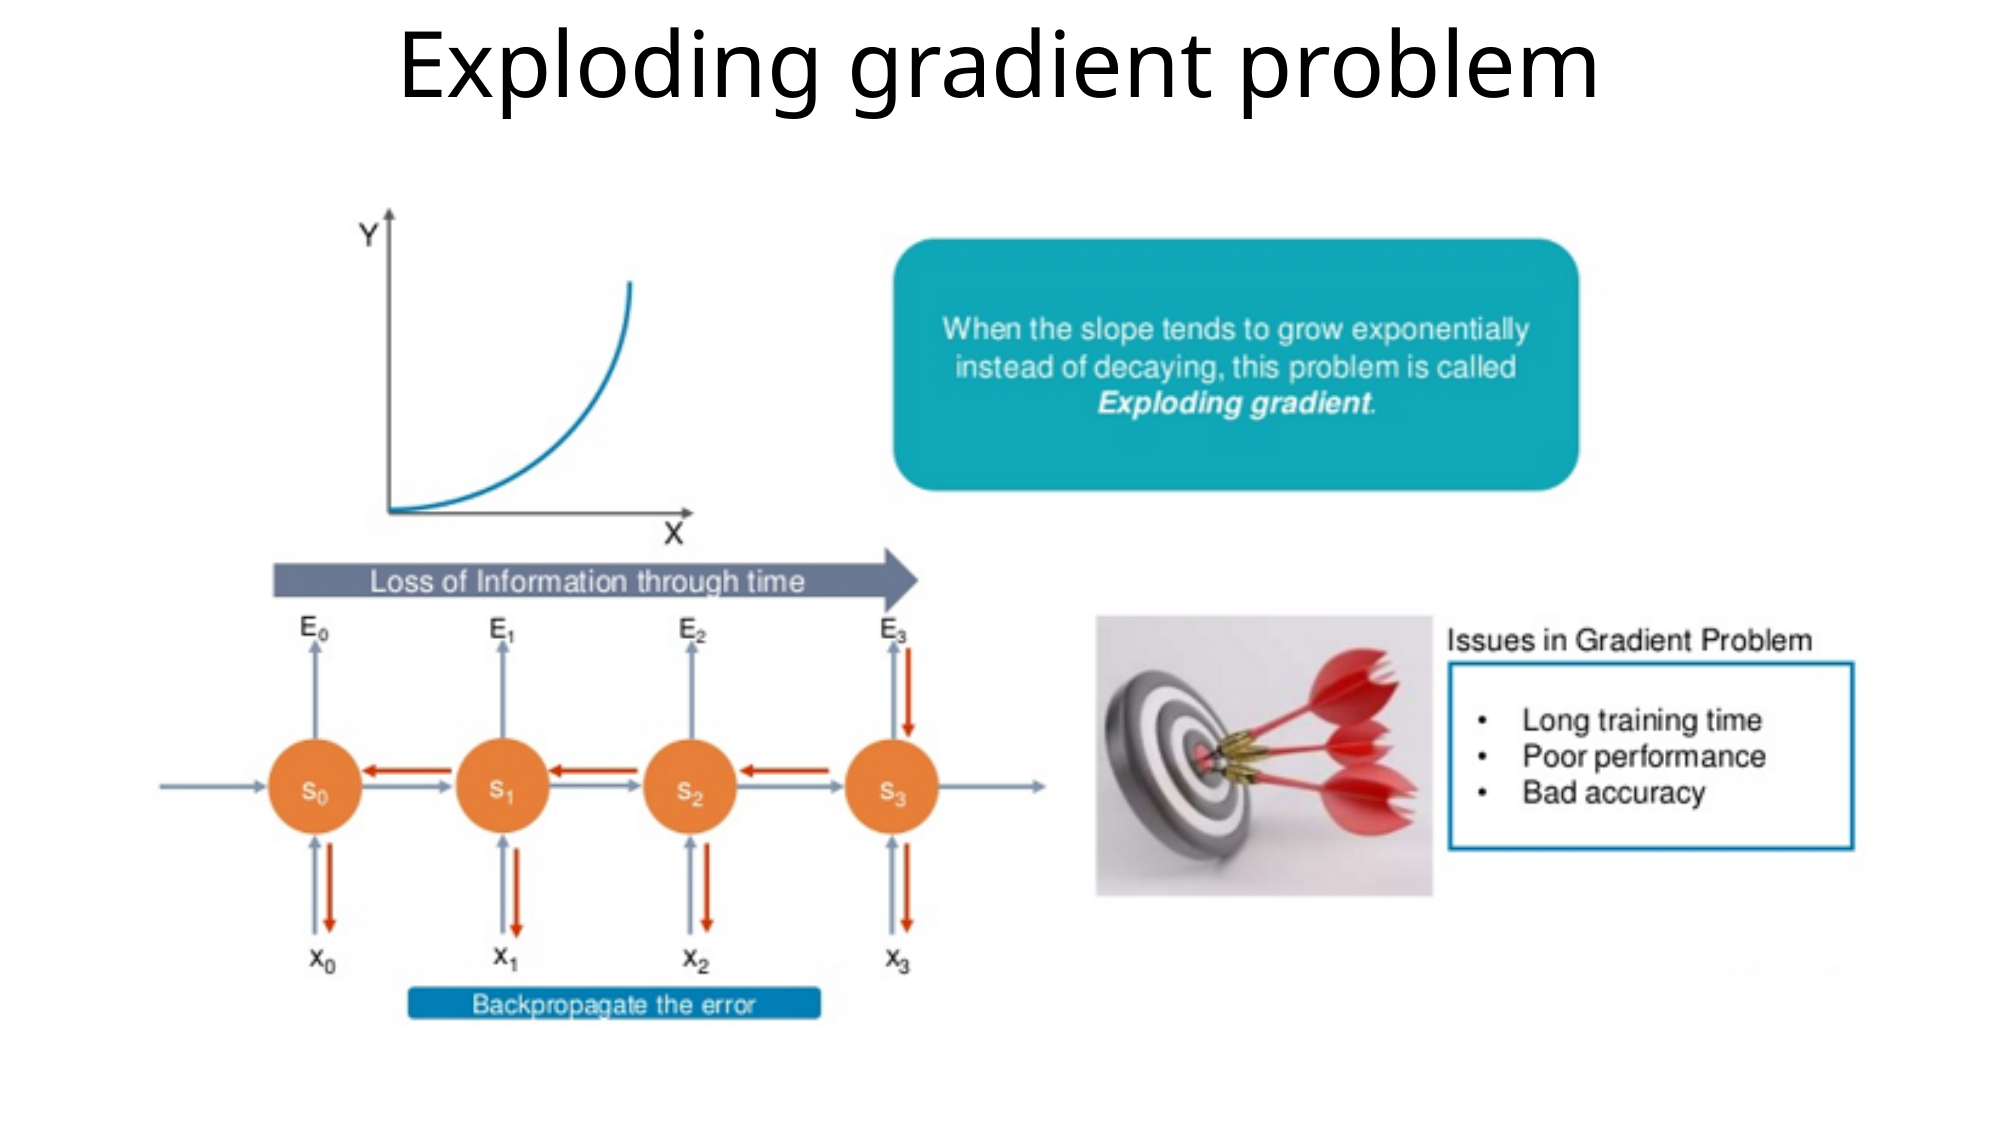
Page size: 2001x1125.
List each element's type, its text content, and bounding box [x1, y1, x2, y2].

picture [132, 189, 1868, 1028]
title Exploding gradient problem [0, 0, 2000, 137]
